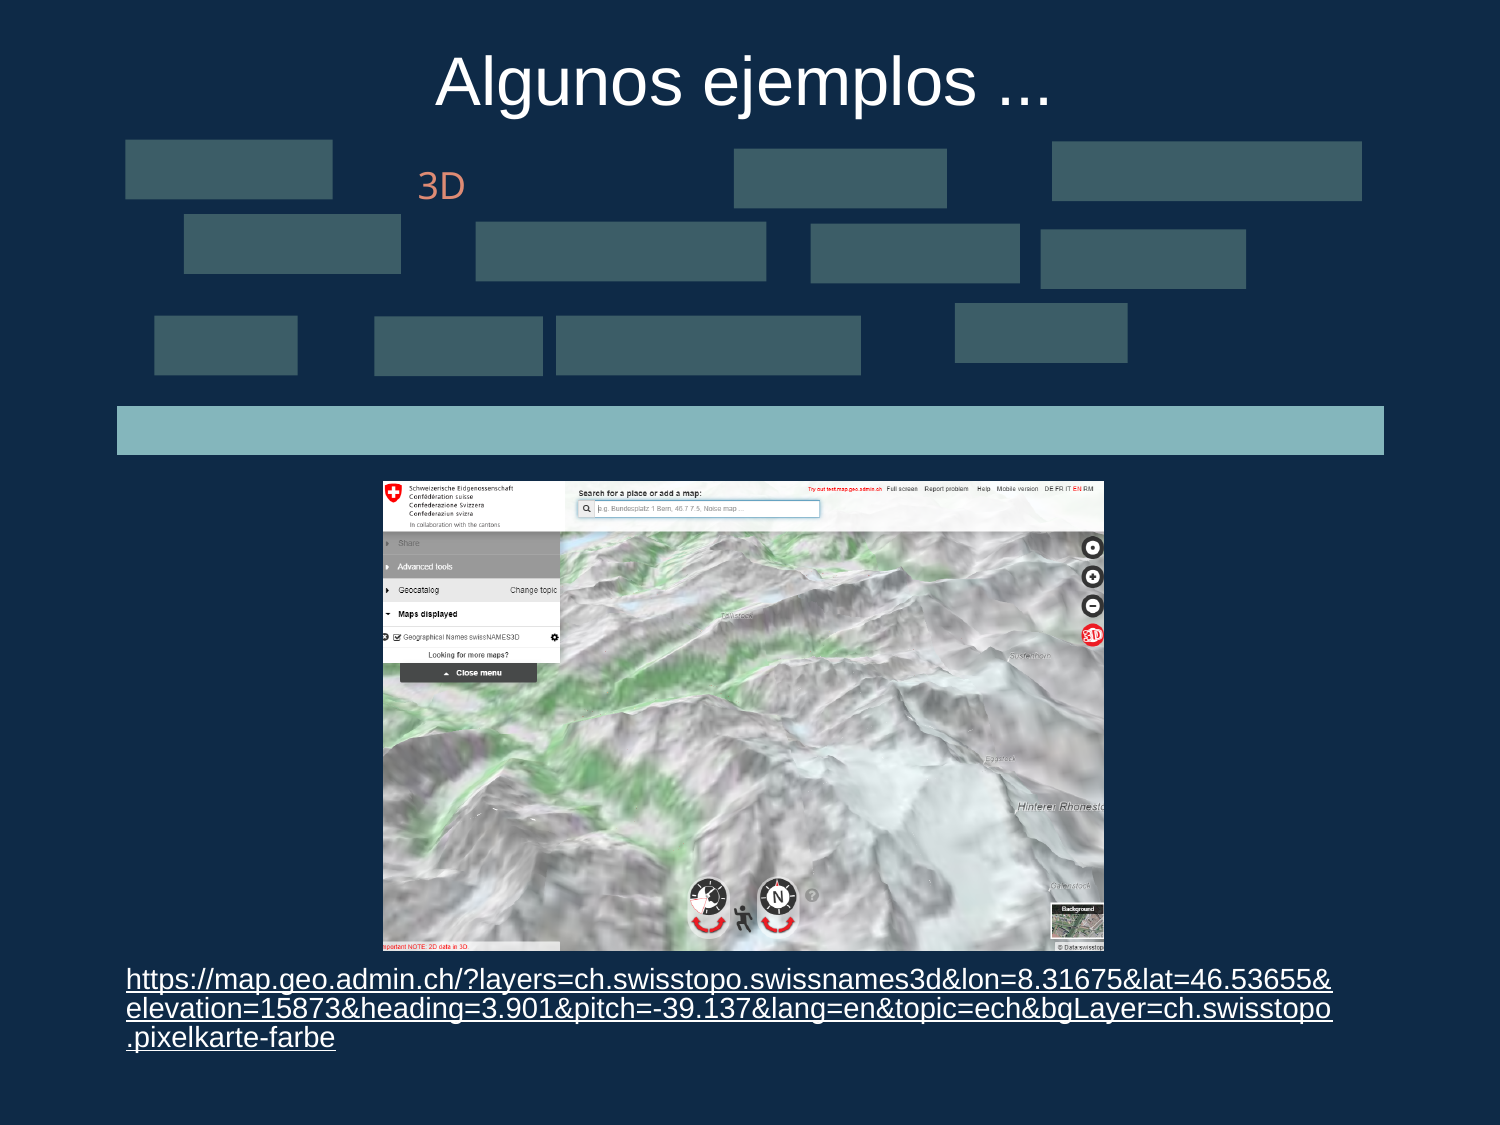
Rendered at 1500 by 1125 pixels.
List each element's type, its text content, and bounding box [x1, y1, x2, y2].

text_box Mallas [154, 315, 298, 376]
text_box 3D [402, 154, 482, 215]
picture [383, 481, 1104, 952]
text_box Routing [374, 316, 543, 377]
text_box Geocodificación [1052, 141, 1362, 202]
text_box Predicción [733, 148, 947, 209]
text_box StoryMaps [183, 214, 401, 274]
text_box Administrativos [556, 315, 861, 376]
text_box [116, 405, 1384, 456]
text_box HeatMaps [810, 223, 1020, 284]
text_box https://map.geo.admin.ch/?layers=ch.swisstopo.swissnames3d&lon=8.31675&lat=46.53655&elevation=15873&heading=3.901&pitch=-39.137&lang=en&topic=ech&bgLayer=ch.swisstopo.pixelkarte-farbe [111, 953, 1355, 1003]
text_box Comparadores [475, 221, 767, 282]
text_box Temáticos [125, 139, 333, 200]
text_box Históricos [1040, 229, 1247, 289]
text_box Clusters [954, 303, 1128, 363]
text_box Algunos ejemplos ... [111, 30, 1379, 125]
